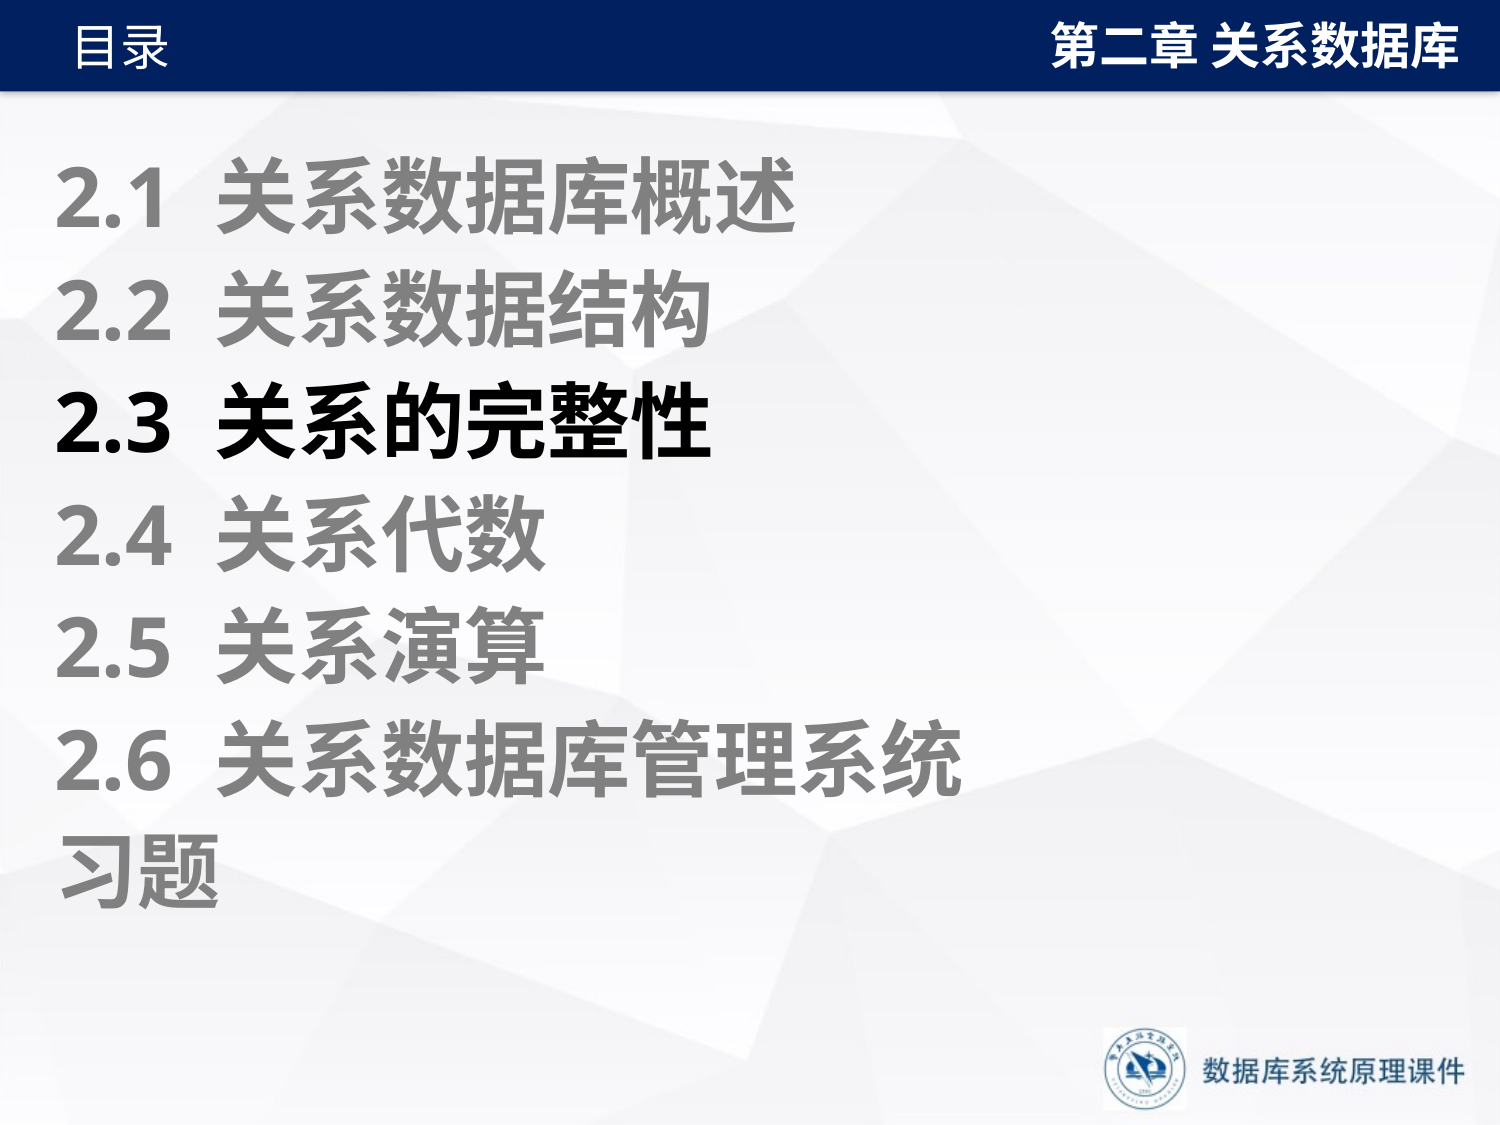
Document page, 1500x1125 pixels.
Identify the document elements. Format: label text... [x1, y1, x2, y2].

title 2.1 关系数据库概述 2.2 关系数据结构 2.3 关系的完整性 2.4 关系代数 2.5 关系演算 2.6 关系数据库管理系统 习题 [39, 124, 1334, 1031]
text_box [0, 0, 1500, 92]
picture [0, 92, 1500, 1125]
text_box 目录 [55, 8, 186, 83]
text_box 第二章 关系数据库 [1034, 7, 1476, 82]
